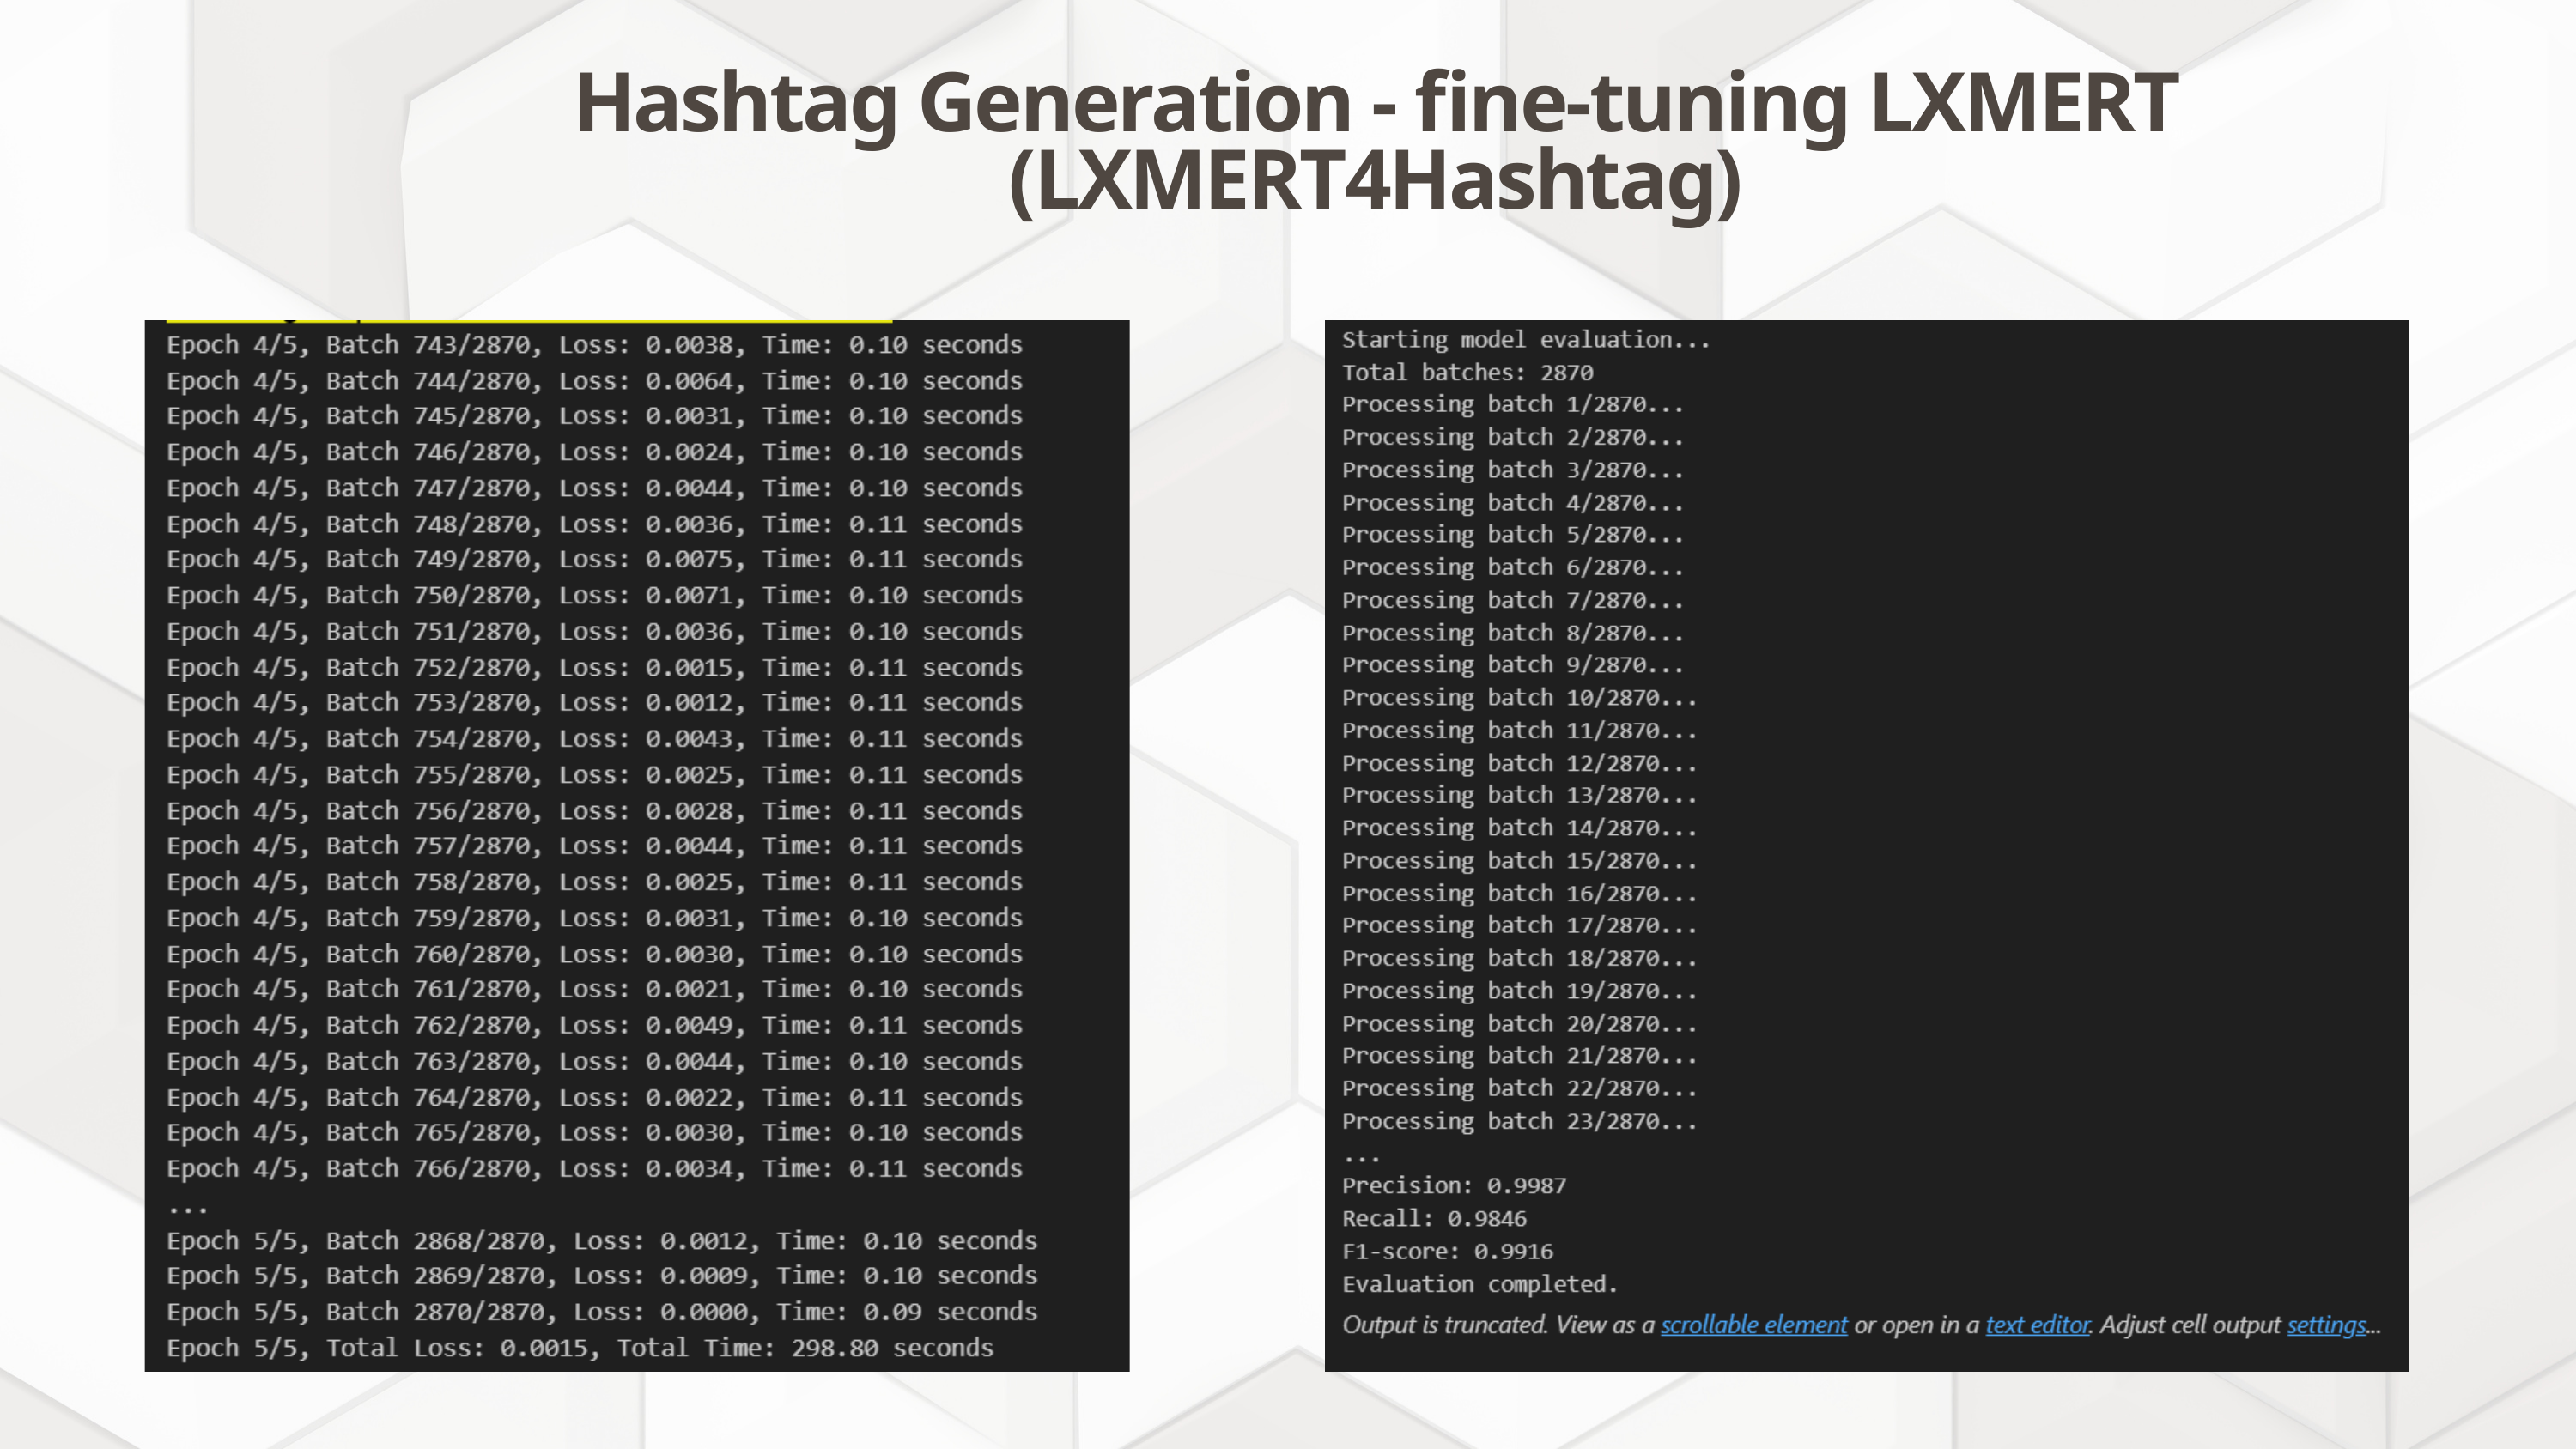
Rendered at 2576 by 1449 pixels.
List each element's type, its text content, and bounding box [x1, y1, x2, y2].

text_box [0, 0, 2576, 1449]
text_box [144, 320, 1130, 1373]
text_box [1325, 320, 2409, 1373]
text_box Hashtag Generation - fine-tuning LXMERT (LXMERT4Hashtag) [377, 70, 2374, 226]
